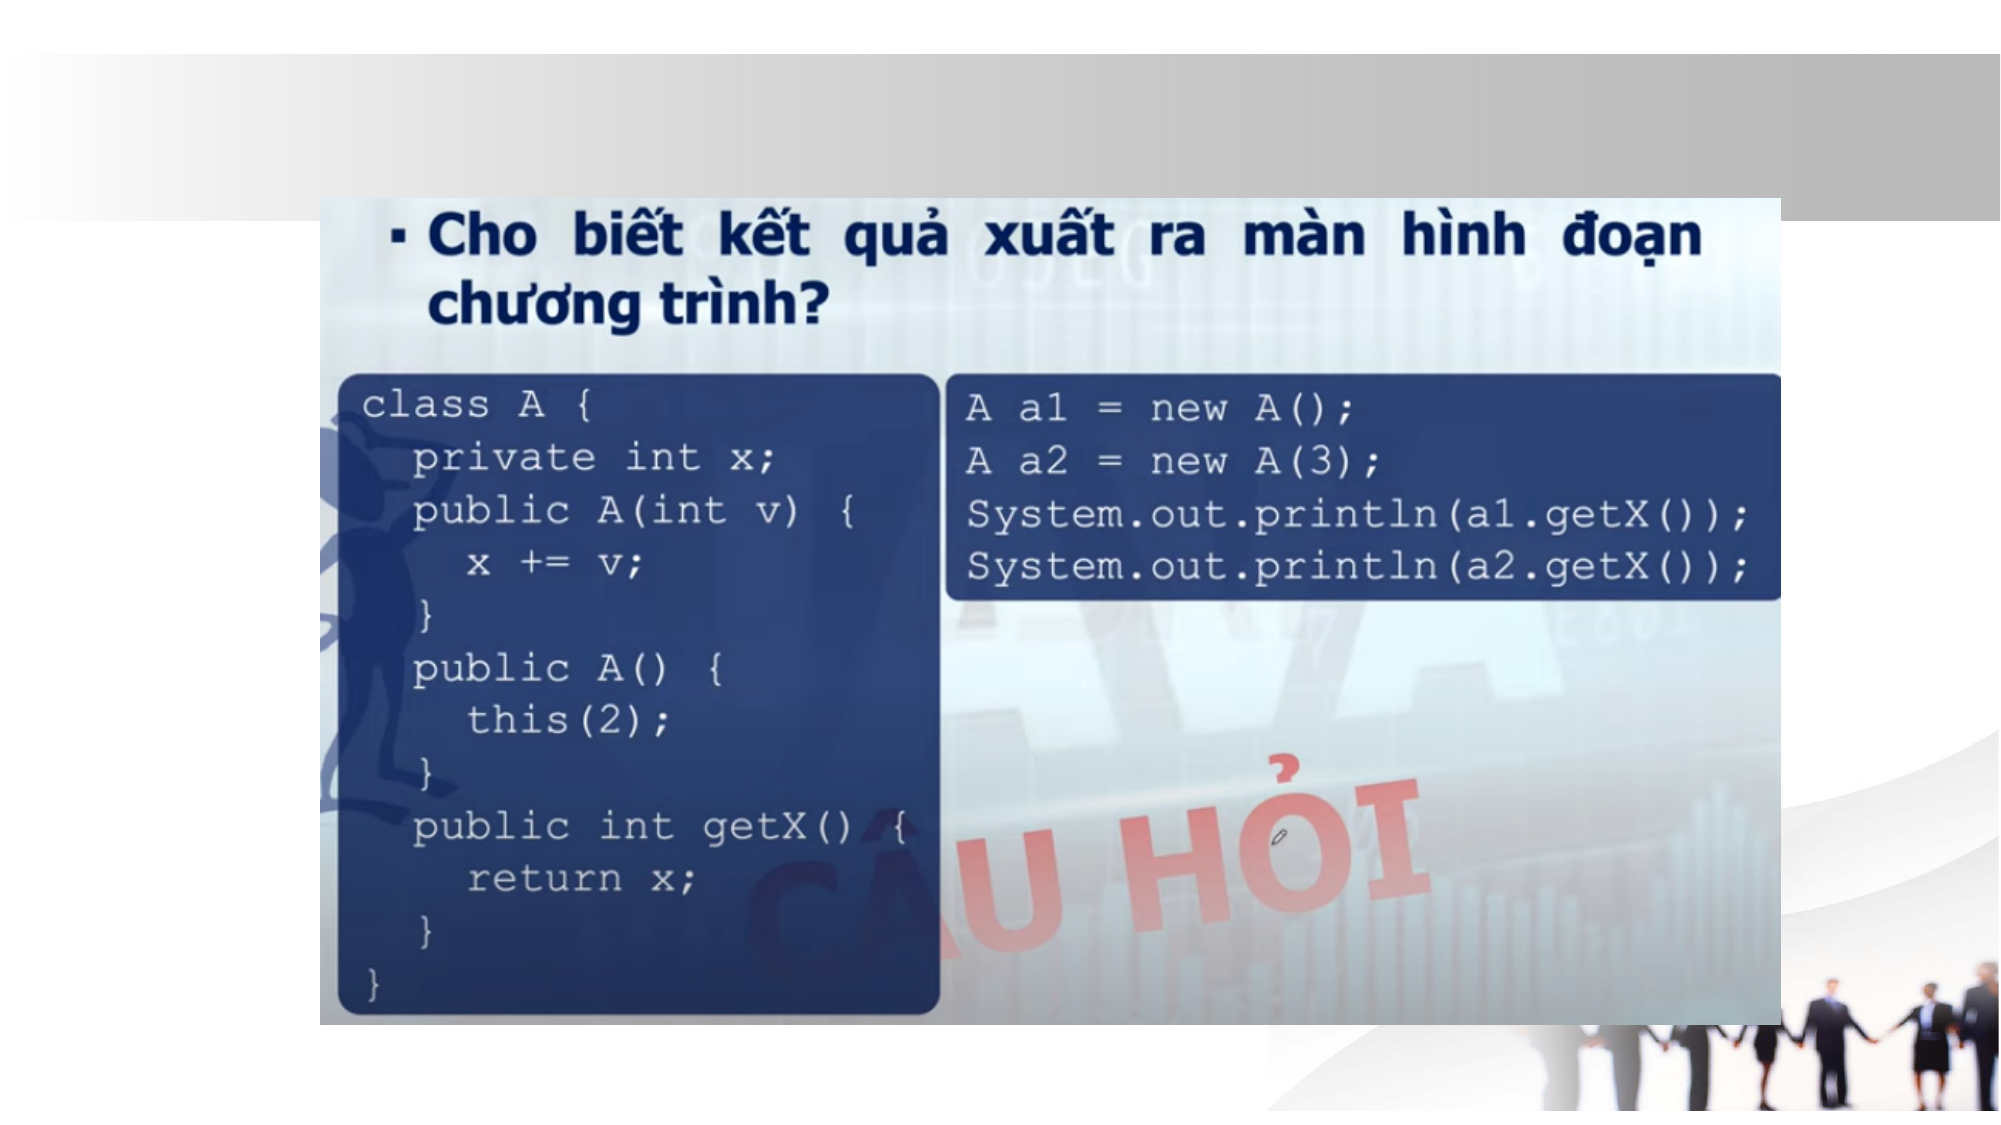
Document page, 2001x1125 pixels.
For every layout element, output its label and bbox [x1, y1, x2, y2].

list [320, 198, 1781, 1025]
title [99, 44, 1901, 233]
picture [1268, 728, 1999, 1111]
slide_number [1433, 1024, 1900, 1103]
